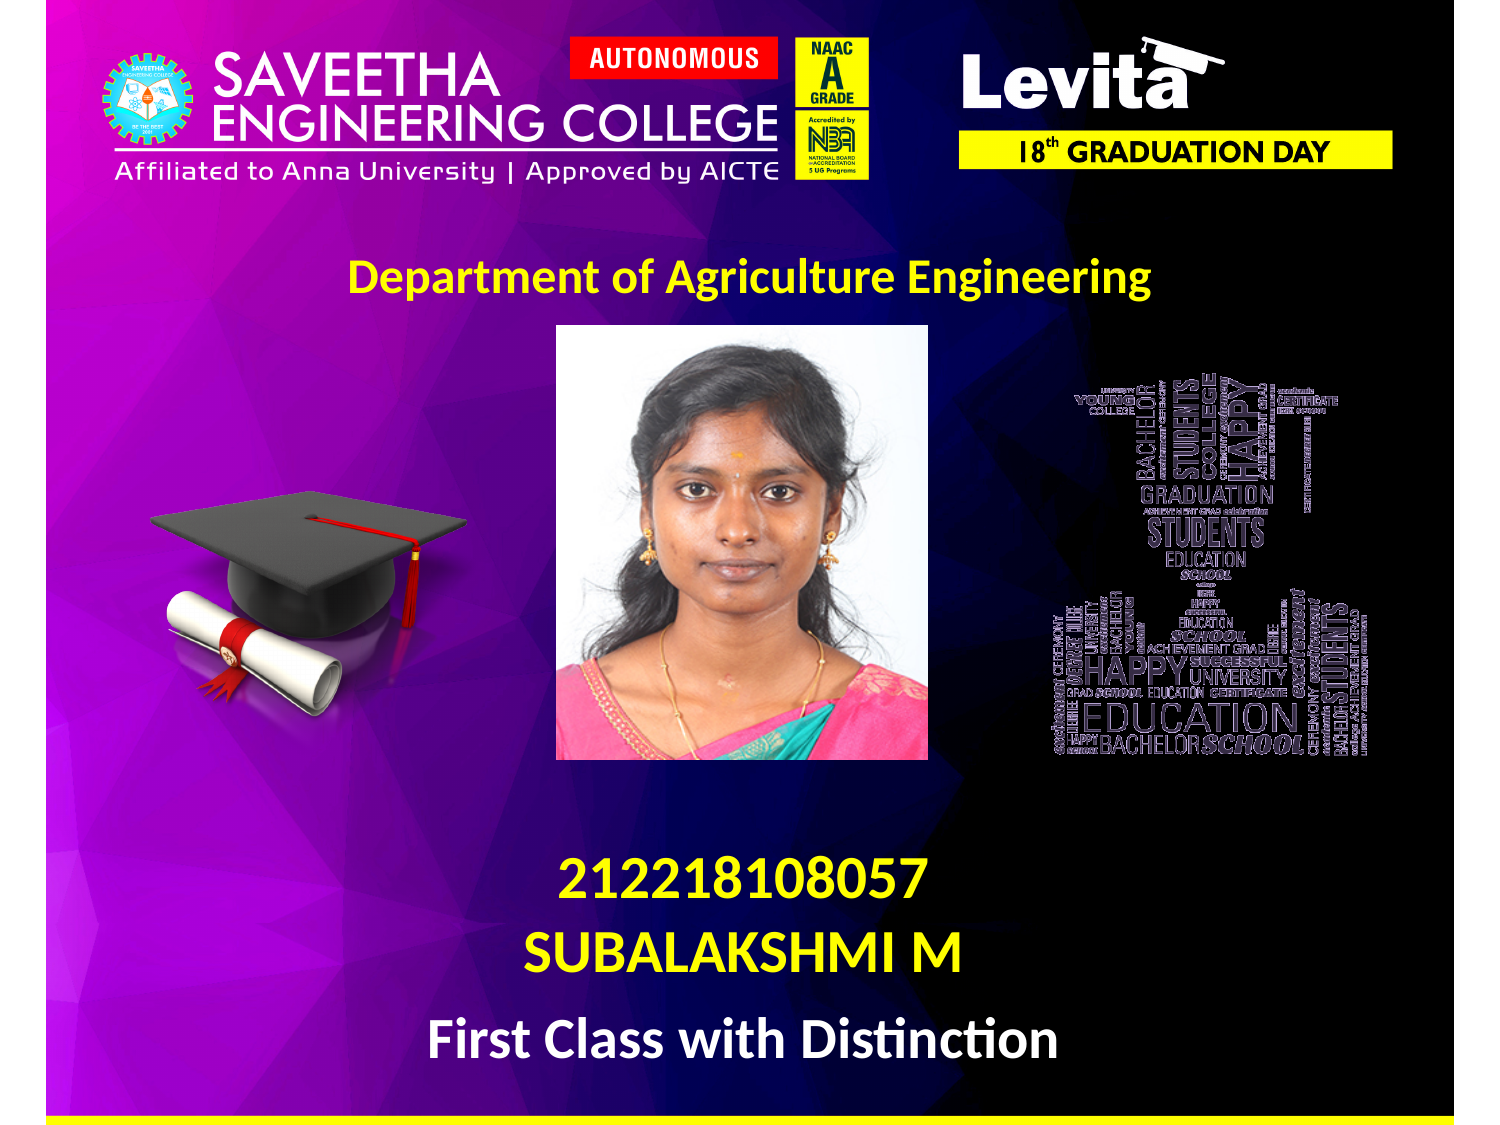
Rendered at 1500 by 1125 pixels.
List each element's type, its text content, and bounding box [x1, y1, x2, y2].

list First Class with Distinction [294, 992, 1194, 1125]
title 212218108057 SUBALAKSHMI M [294, 829, 1194, 992]
picture [46, 0, 1454, 1125]
